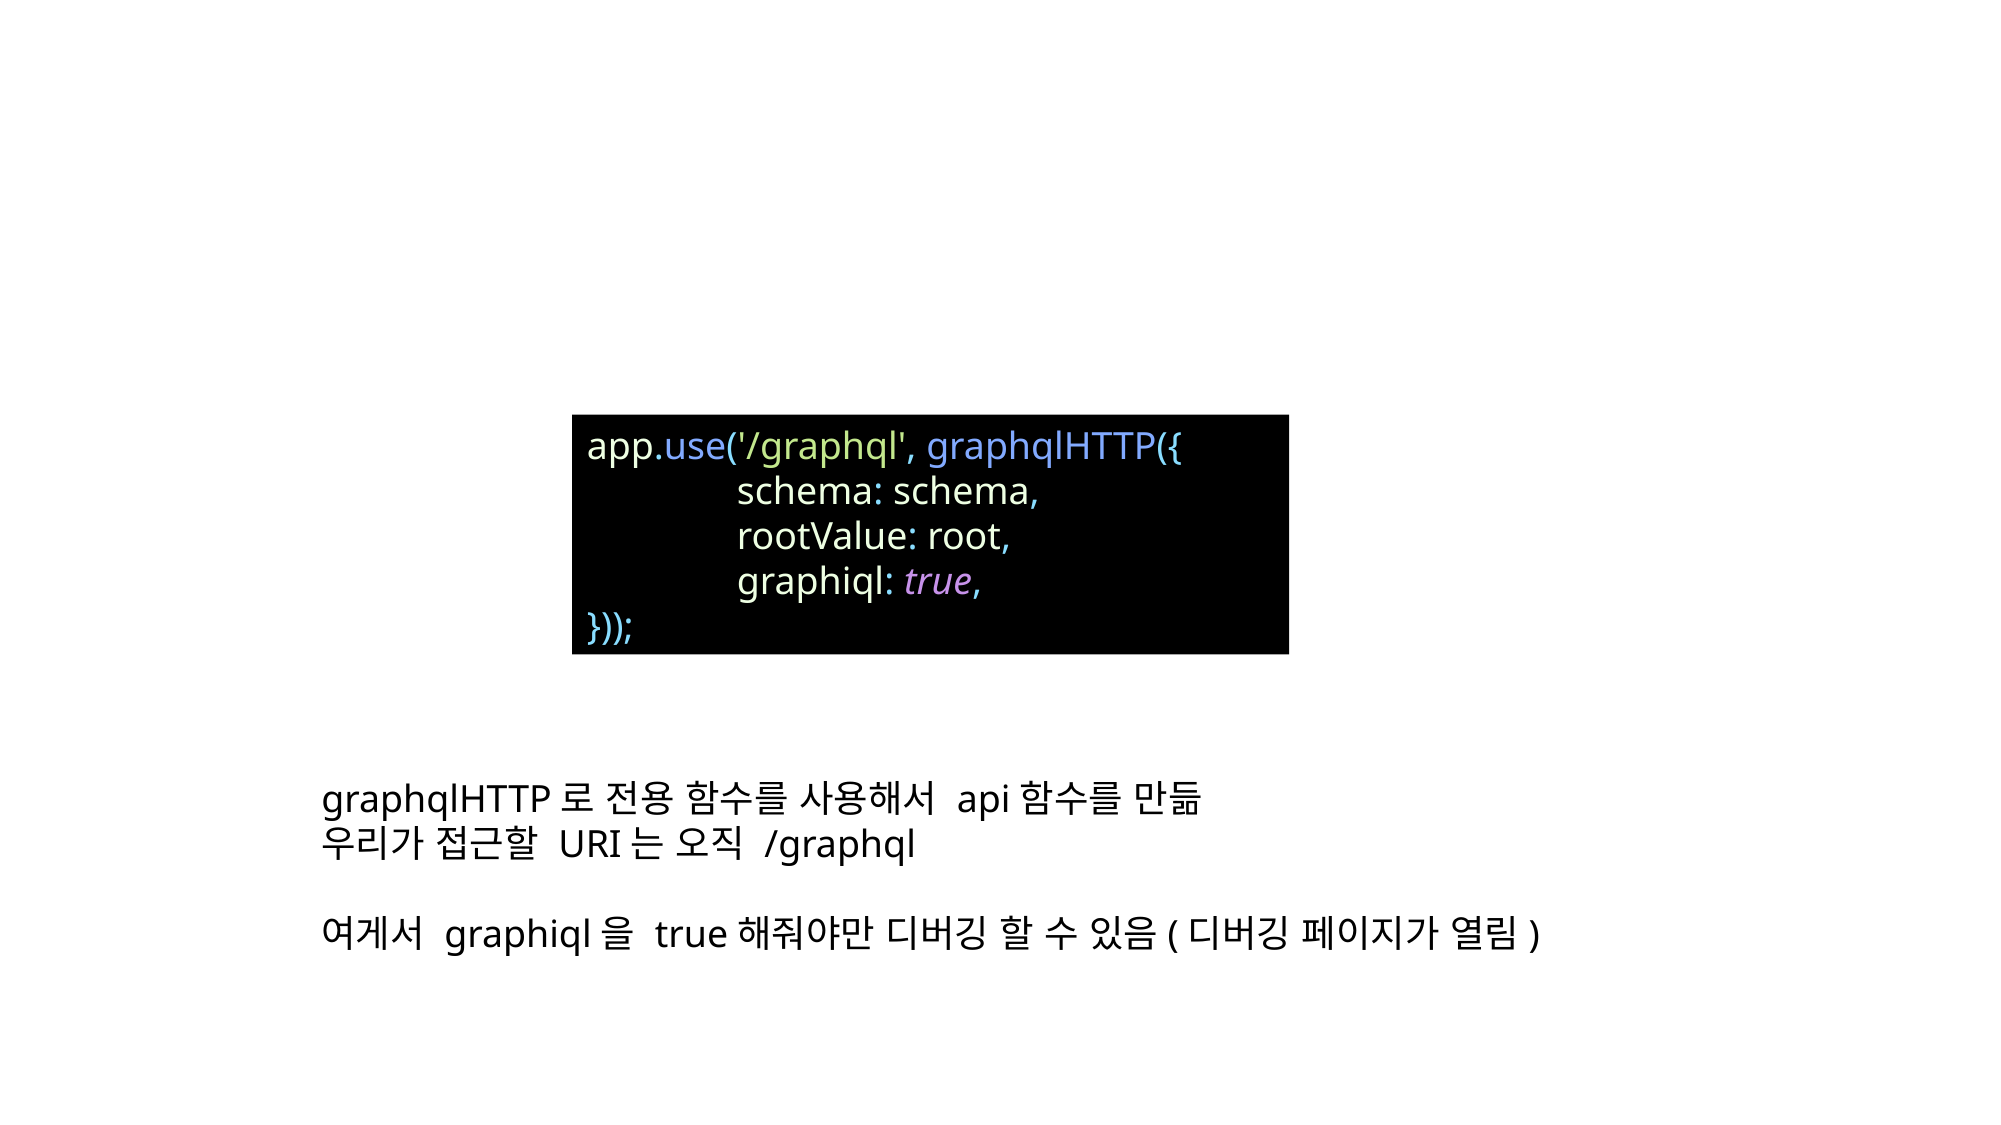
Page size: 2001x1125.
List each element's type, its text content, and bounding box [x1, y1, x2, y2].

text_box graphqlHTTP로 전용 함수를 사용해서 api함수를 만듦 우리가 접근할 URI는 오직 /graphql 여게서 graphiql을 true해줘야만 디버깅 할 수 있음(디버깅 페이지가 열림) [306, 768, 1555, 963]
text_box app.use('/graphql', graphqlHTTP({ schema: schema, rootValue: root, graphiql: true, })); [572, 414, 1290, 655]
